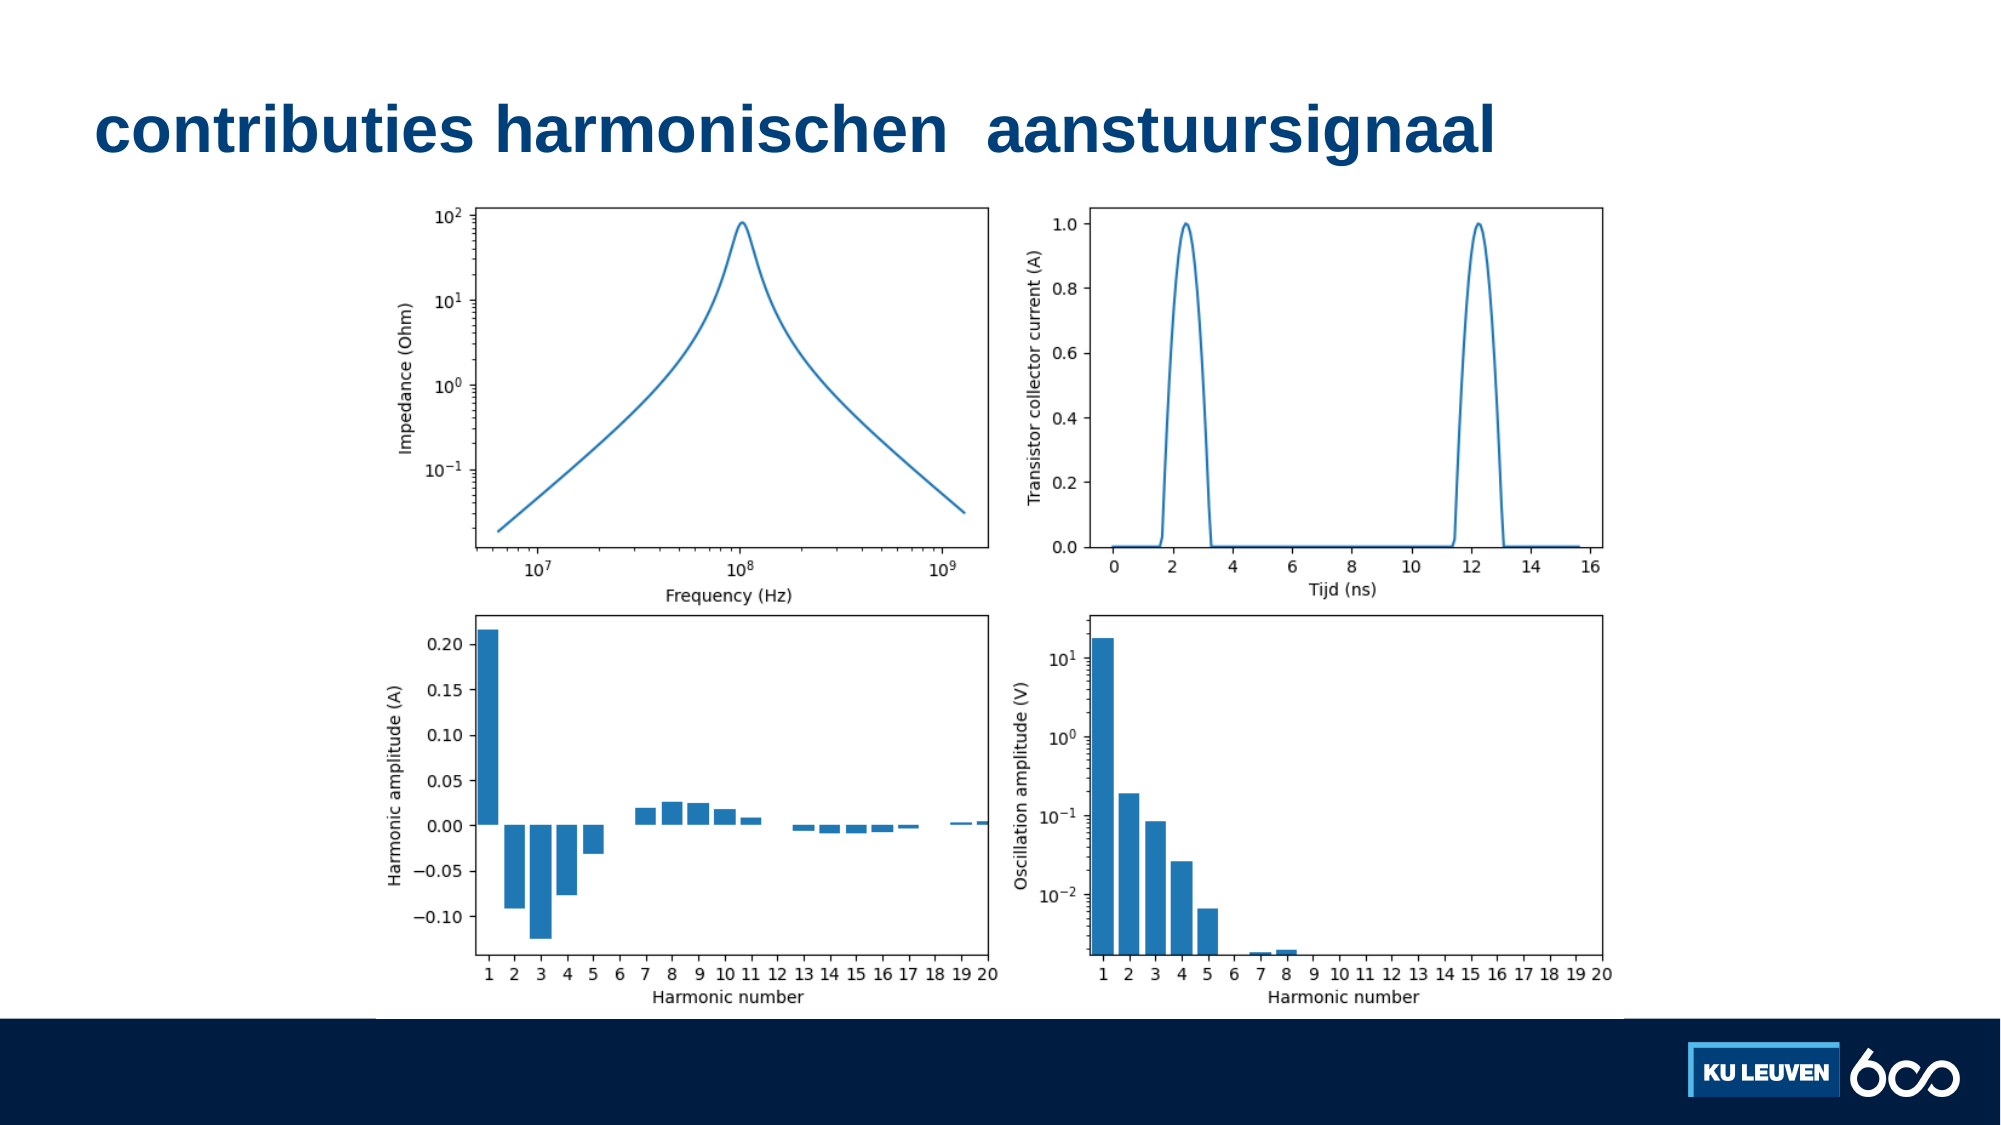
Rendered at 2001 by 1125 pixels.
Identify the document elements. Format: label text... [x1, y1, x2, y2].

title contributies harmonischen aanstuursignaal [94, 94, 1900, 186]
picture [376, 193, 1624, 1019]
picture [1688, 1042, 1960, 1097]
